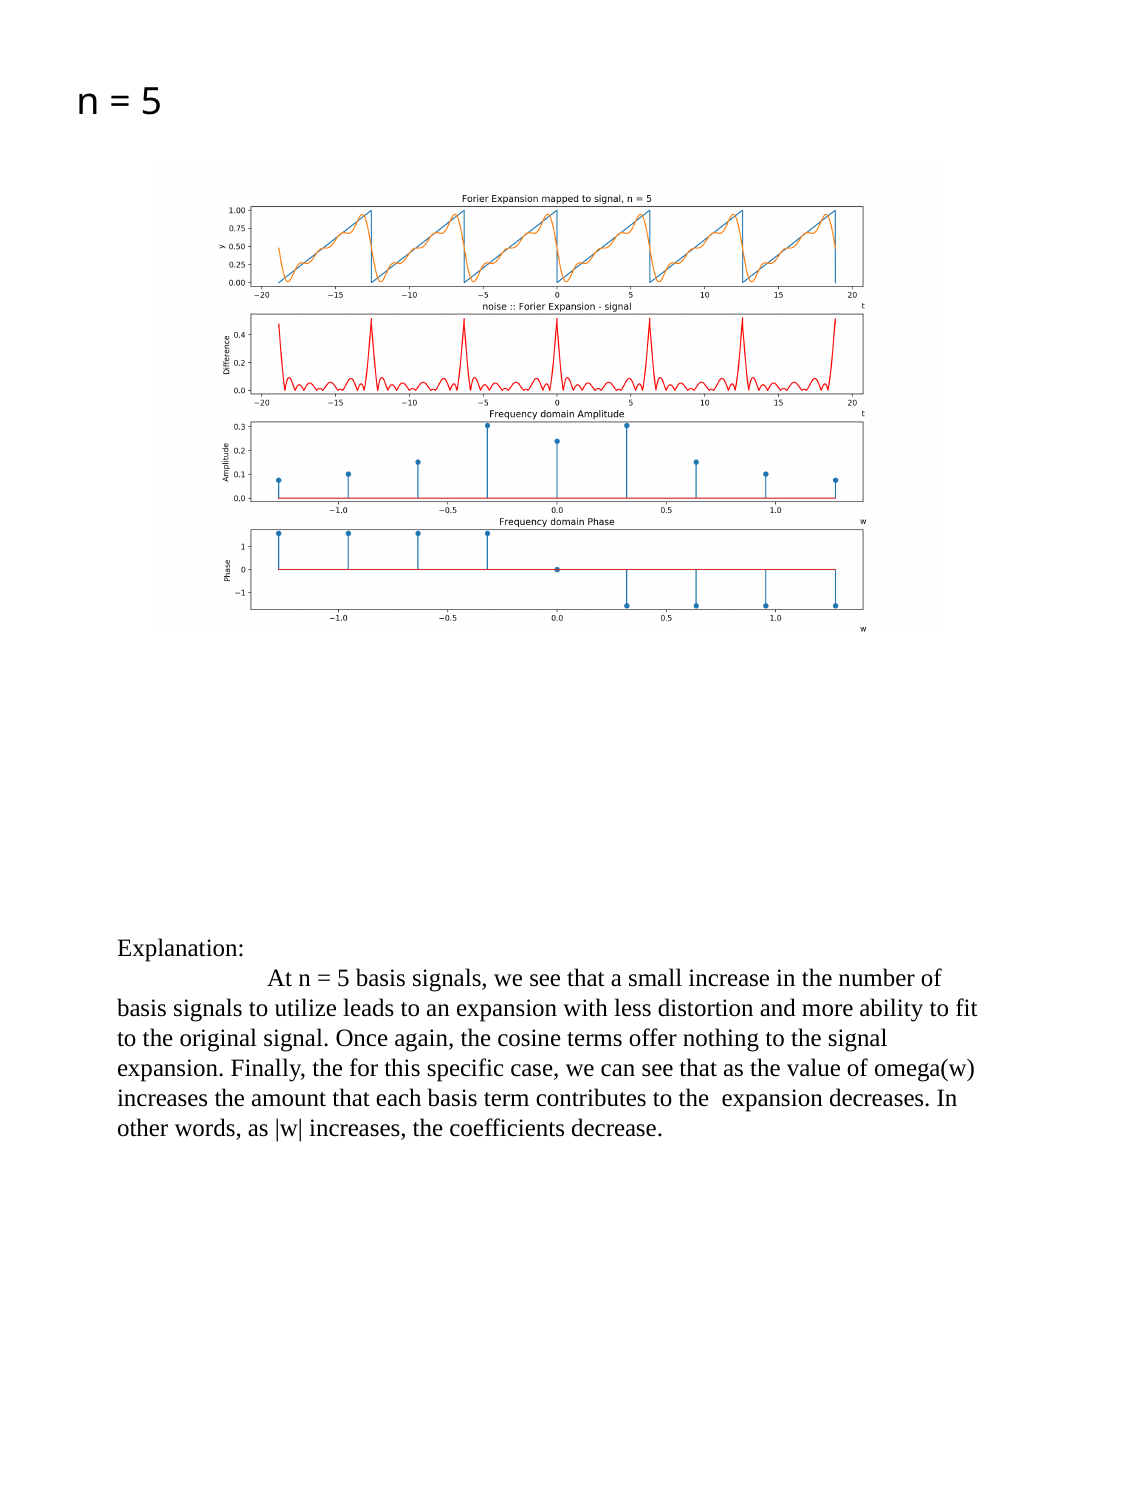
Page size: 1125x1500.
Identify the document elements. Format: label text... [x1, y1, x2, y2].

text_box Explanation: At n = 5 basis signals, we see that a small increase in the number of basis signals to utilize leads to an expansion with less distortion and more ability to fit to the original signal. Once again, the cosine terms offer nothing to the signal expansion. Finally, the for this specific case, we can see that as the value of omega(w) increases the amount that each basis term contributes to the expansion decreases. In other words, as |w| increases, the coefficients decrease. [102, 924, 1000, 1149]
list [152, 159, 942, 633]
title n = 5 [61, 68, 1033, 138]
